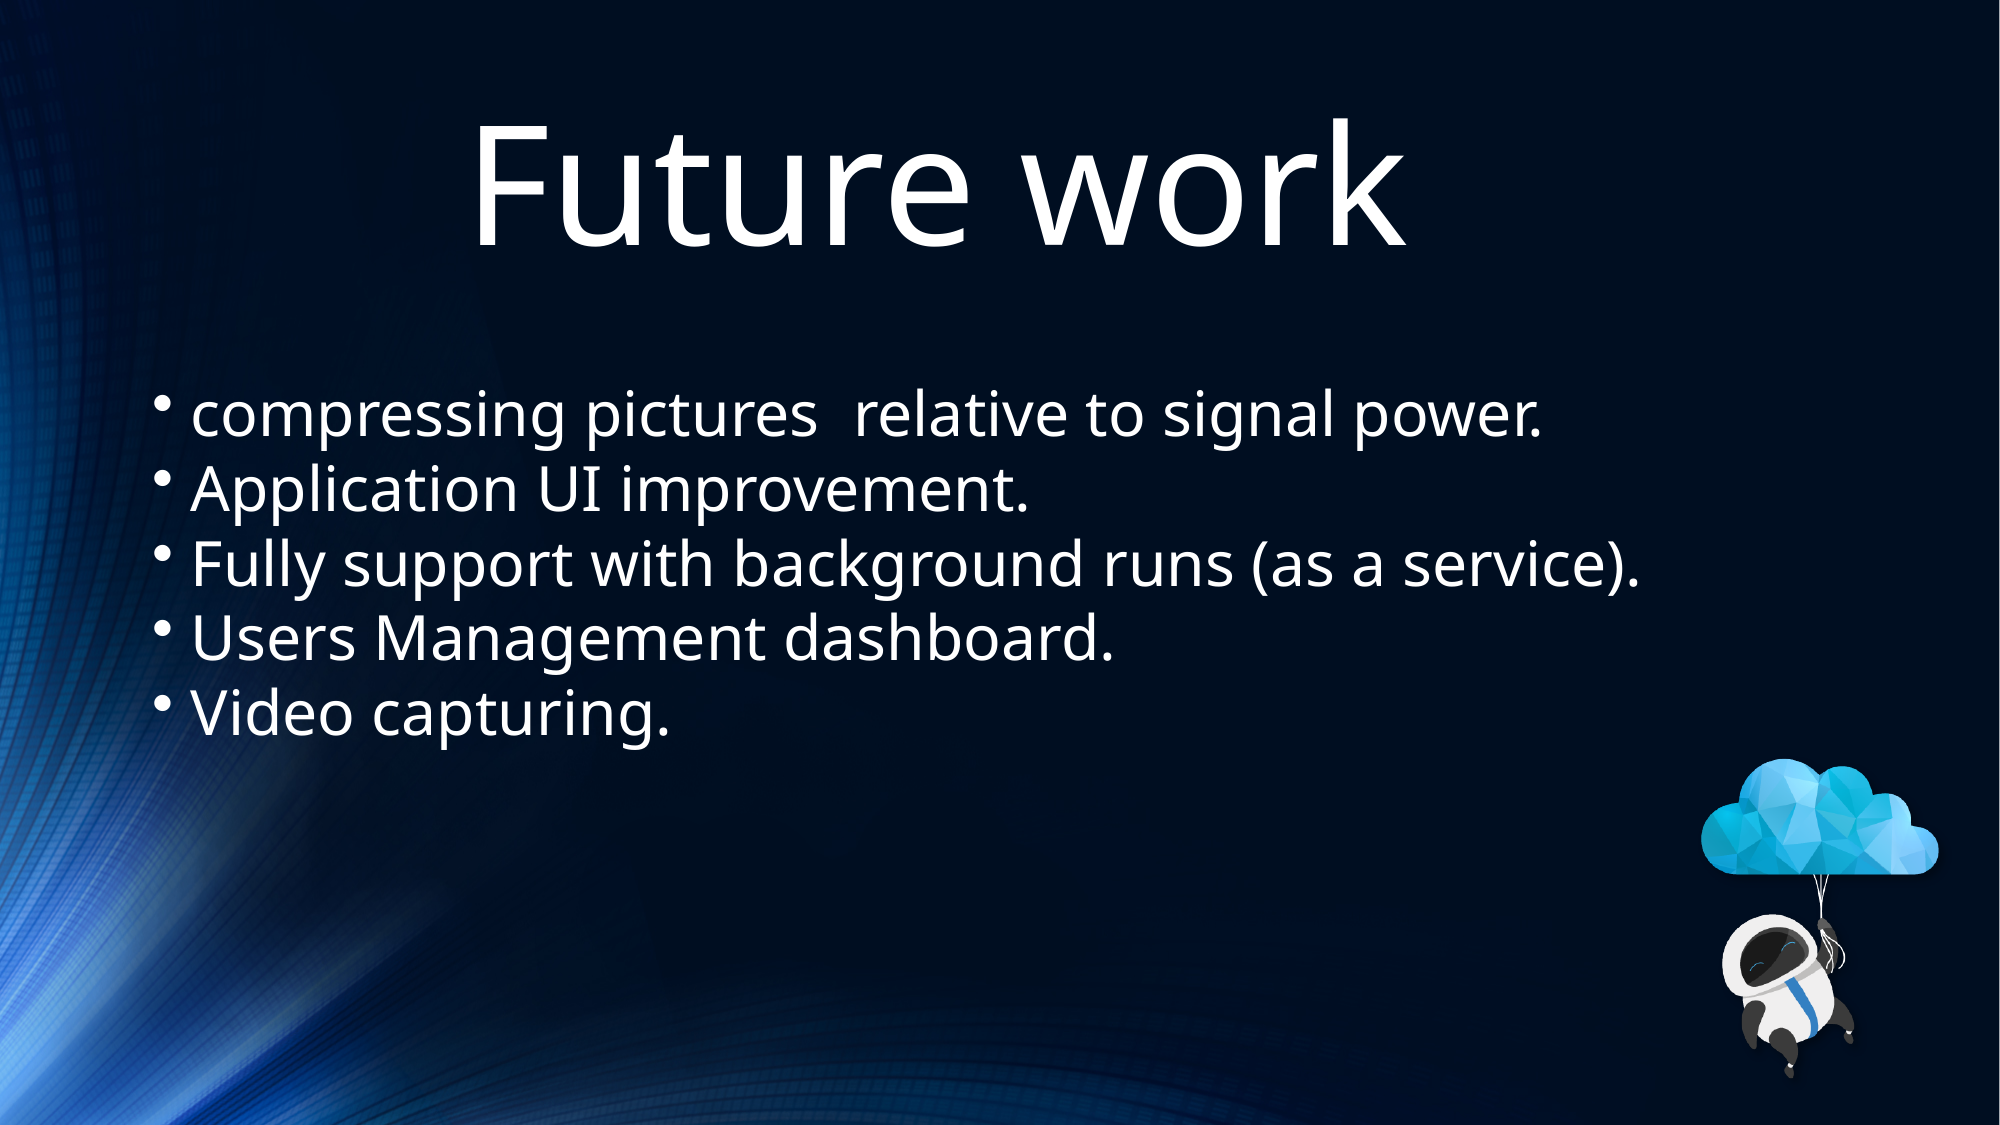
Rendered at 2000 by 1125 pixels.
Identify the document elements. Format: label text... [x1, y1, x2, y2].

text_box compressing pictures relative to signal power. Application UI improvement. Fully support with background runs (as a service). Users Management dashboard. Video capturing. [137, 366, 2000, 1056]
picture [0, 0, 2000, 1125]
text_box Future work [449, 71, 1488, 287]
